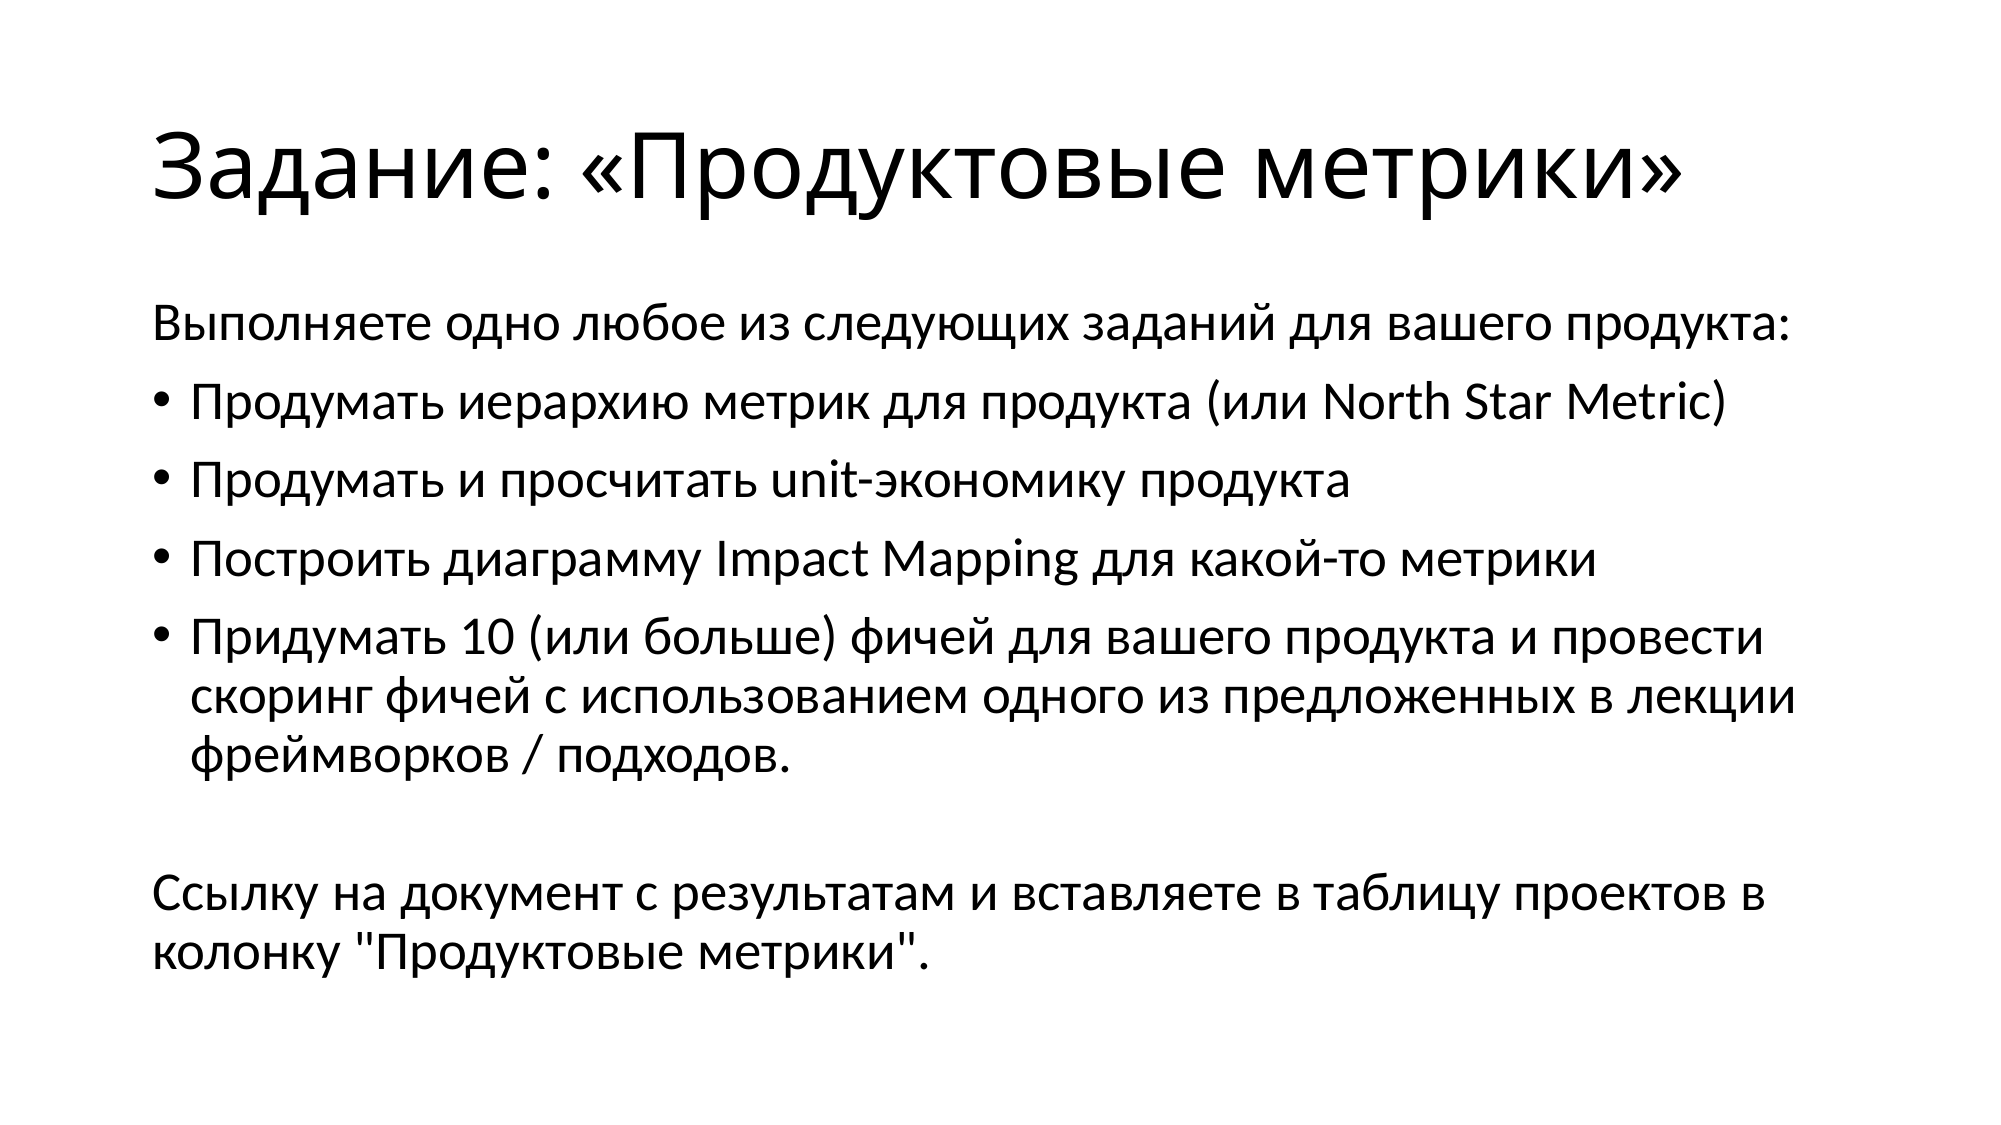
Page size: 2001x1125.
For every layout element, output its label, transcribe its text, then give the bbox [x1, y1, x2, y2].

title Задание: «Продуктовые метрики» [137, 59, 1863, 278]
list Выполняете одно любое из следующих заданий для вашего продукта: Продумать иерархию метрик для продукта (или North Star Metric) Продумать и просчитать unit-экономику продукта Построить диаграмму Impact Mapping для какой-то метрики Придумать 10 (или больше) фичей для вашего продукта и провести скоринг фичей с использованием одного из предложенных в лекции фреймворков / подходов. Ссылку на документ с результатам и вставляете в таблицу проектов в колонку "Продуктовые метрики". [137, 286, 1863, 1000]
